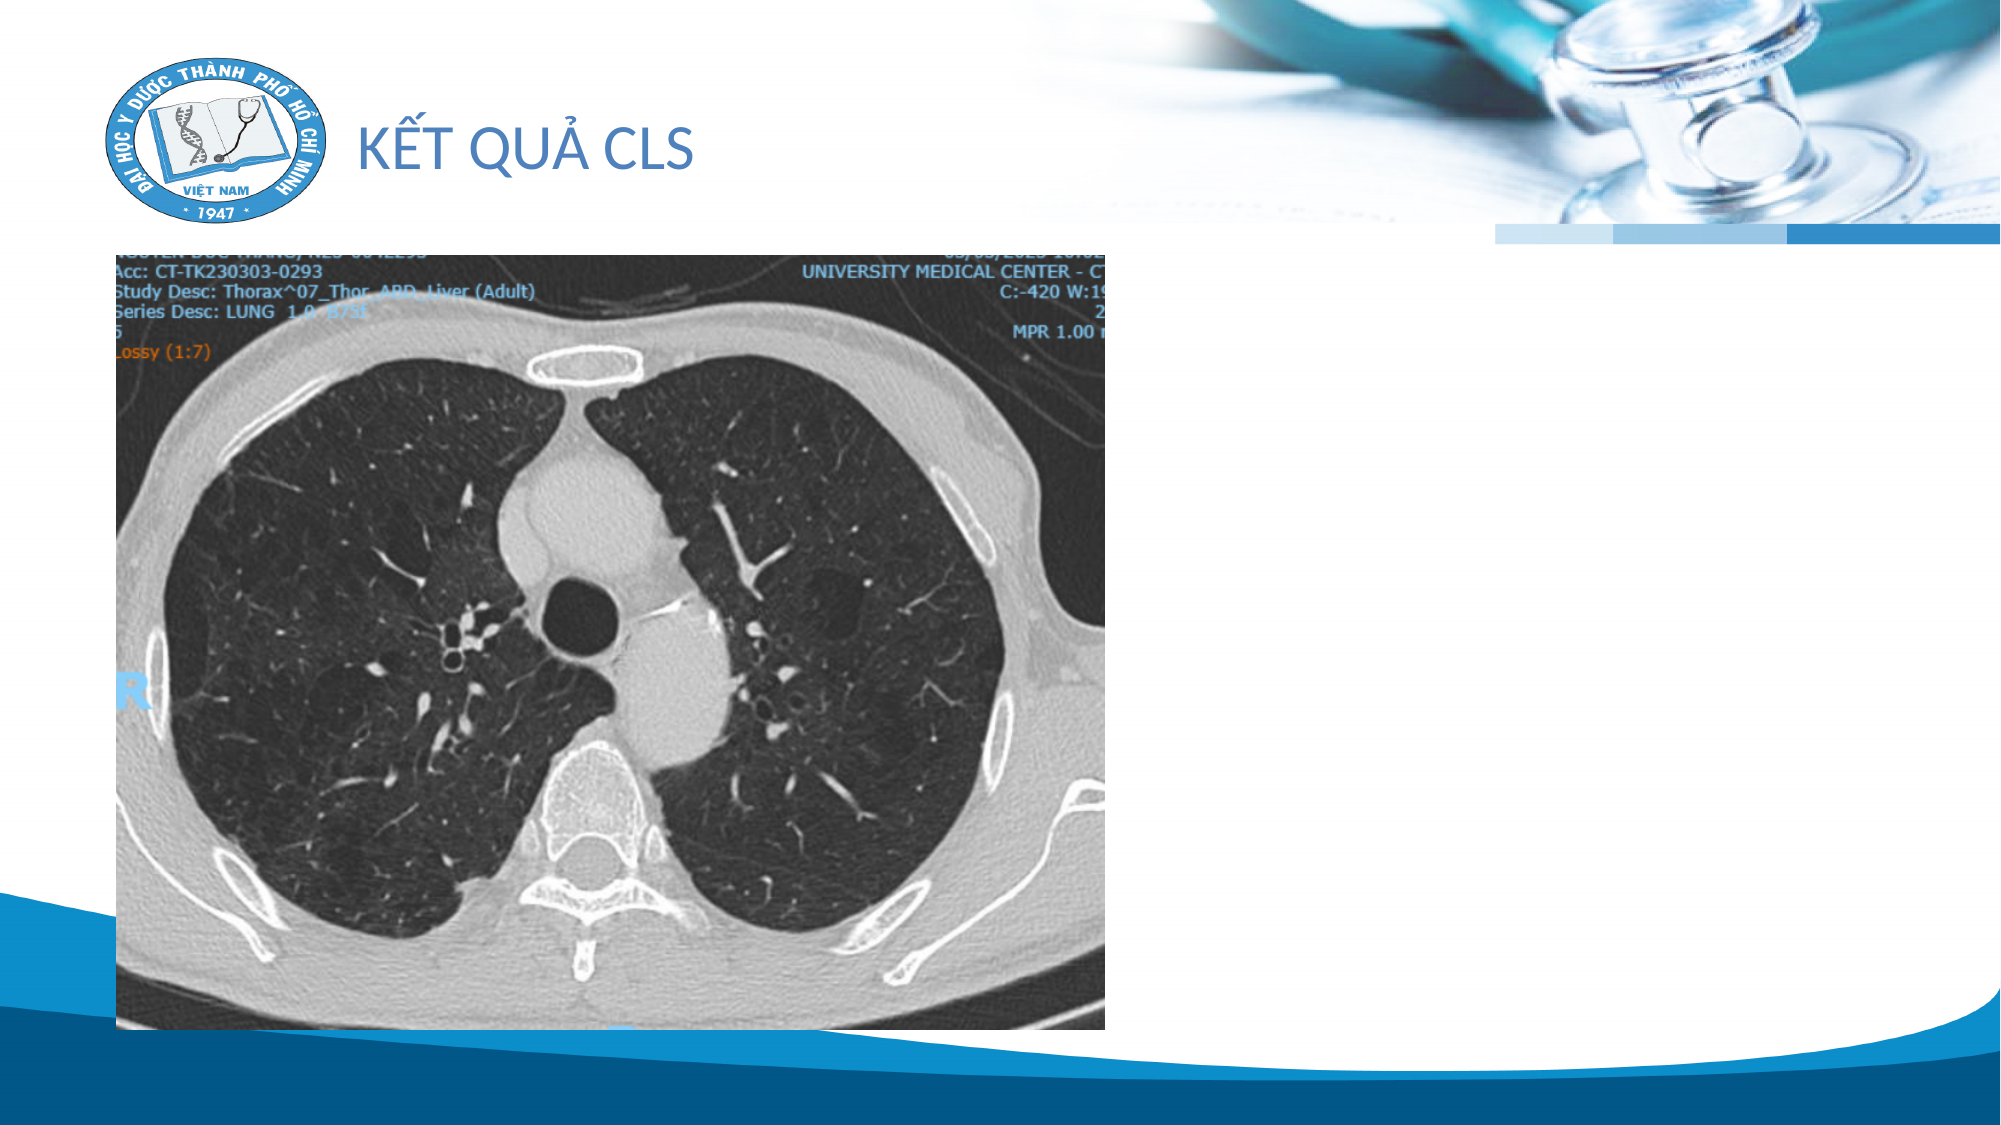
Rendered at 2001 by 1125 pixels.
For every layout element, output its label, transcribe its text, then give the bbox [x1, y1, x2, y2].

picture [0, 0, 2001, 1125]
title KẾT QUẢ CLS [349, 74, 1568, 192]
